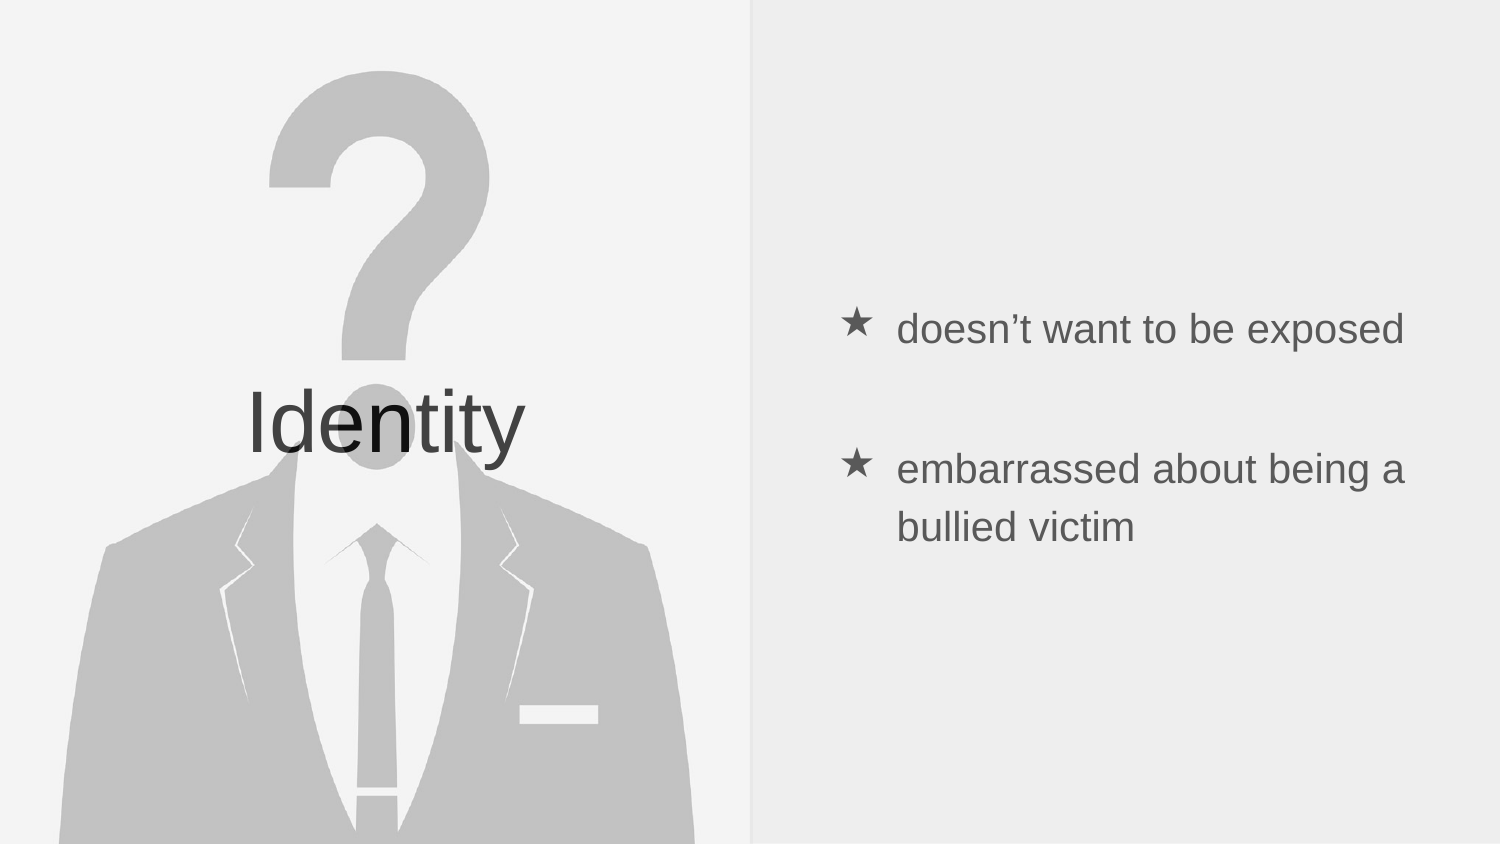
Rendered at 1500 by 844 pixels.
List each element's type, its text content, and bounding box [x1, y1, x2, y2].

picture [0, 0, 754, 844]
list doesn’t want to be exposed embarrassed about being a bullied victim [806, 118, 1437, 725]
